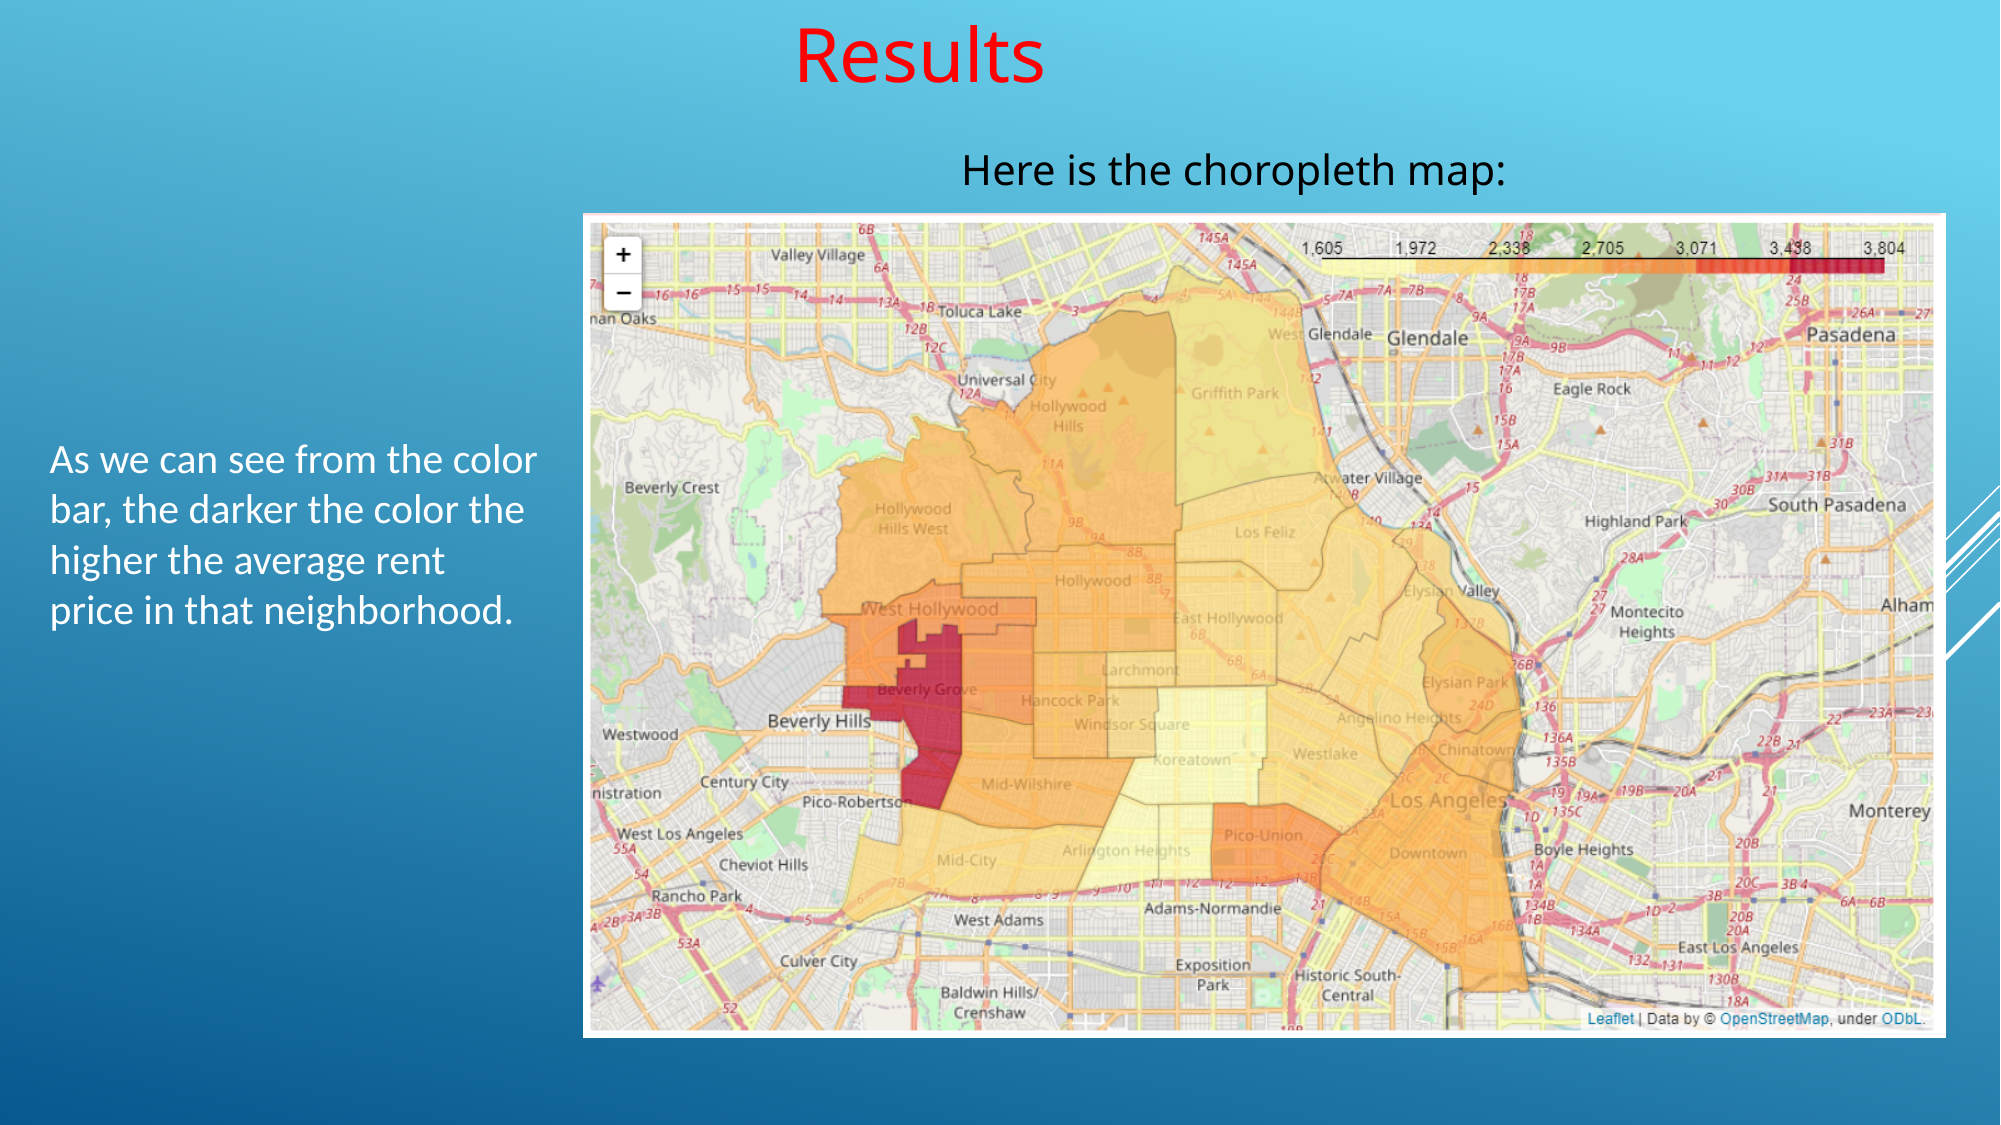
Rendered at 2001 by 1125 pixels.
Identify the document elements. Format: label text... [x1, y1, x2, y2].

text_box As we can see from the color bar, the darker the color the higher the average rent price in that neighborhood. [34, 424, 554, 640]
picture [583, 213, 1947, 1038]
text_box Here is the choropleth map: [946, 136, 1522, 201]
text_box Results [778, 0, 1062, 105]
